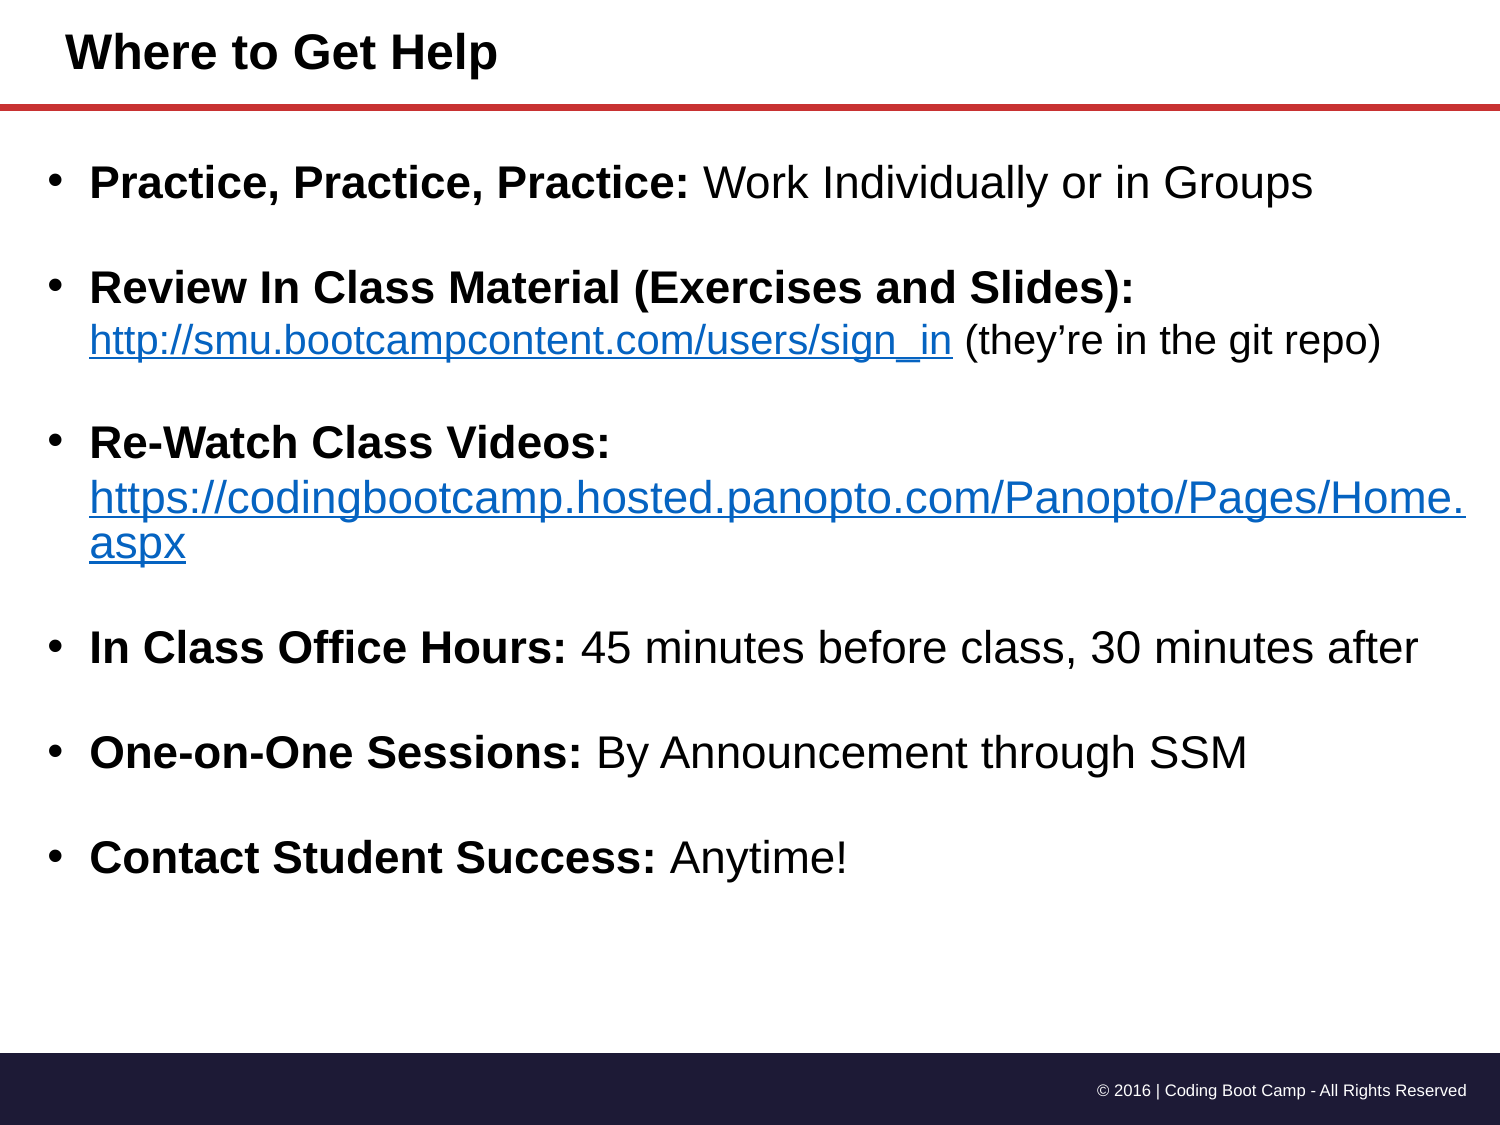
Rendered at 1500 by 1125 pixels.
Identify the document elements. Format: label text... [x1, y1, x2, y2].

title Where to Get Help [50, 0, 948, 108]
text_box Practice, Practice, Practice: Work Individually or in Groups Review In Class Material (Exercises and Slides): http://smu.bootcampcontent.com/users/sign_in (they’re in the git repo) Re-Watch Class Videos: https://codingbootcamp.hosted.panopto.com/Panopto/Pages/Home.aspx In Class Office Hours: 45 minutes before class, 30 minutes after One-on-One Sessions: By Announcement through SSM Contact Student Success: Anytime! [32, 137, 1500, 1063]
